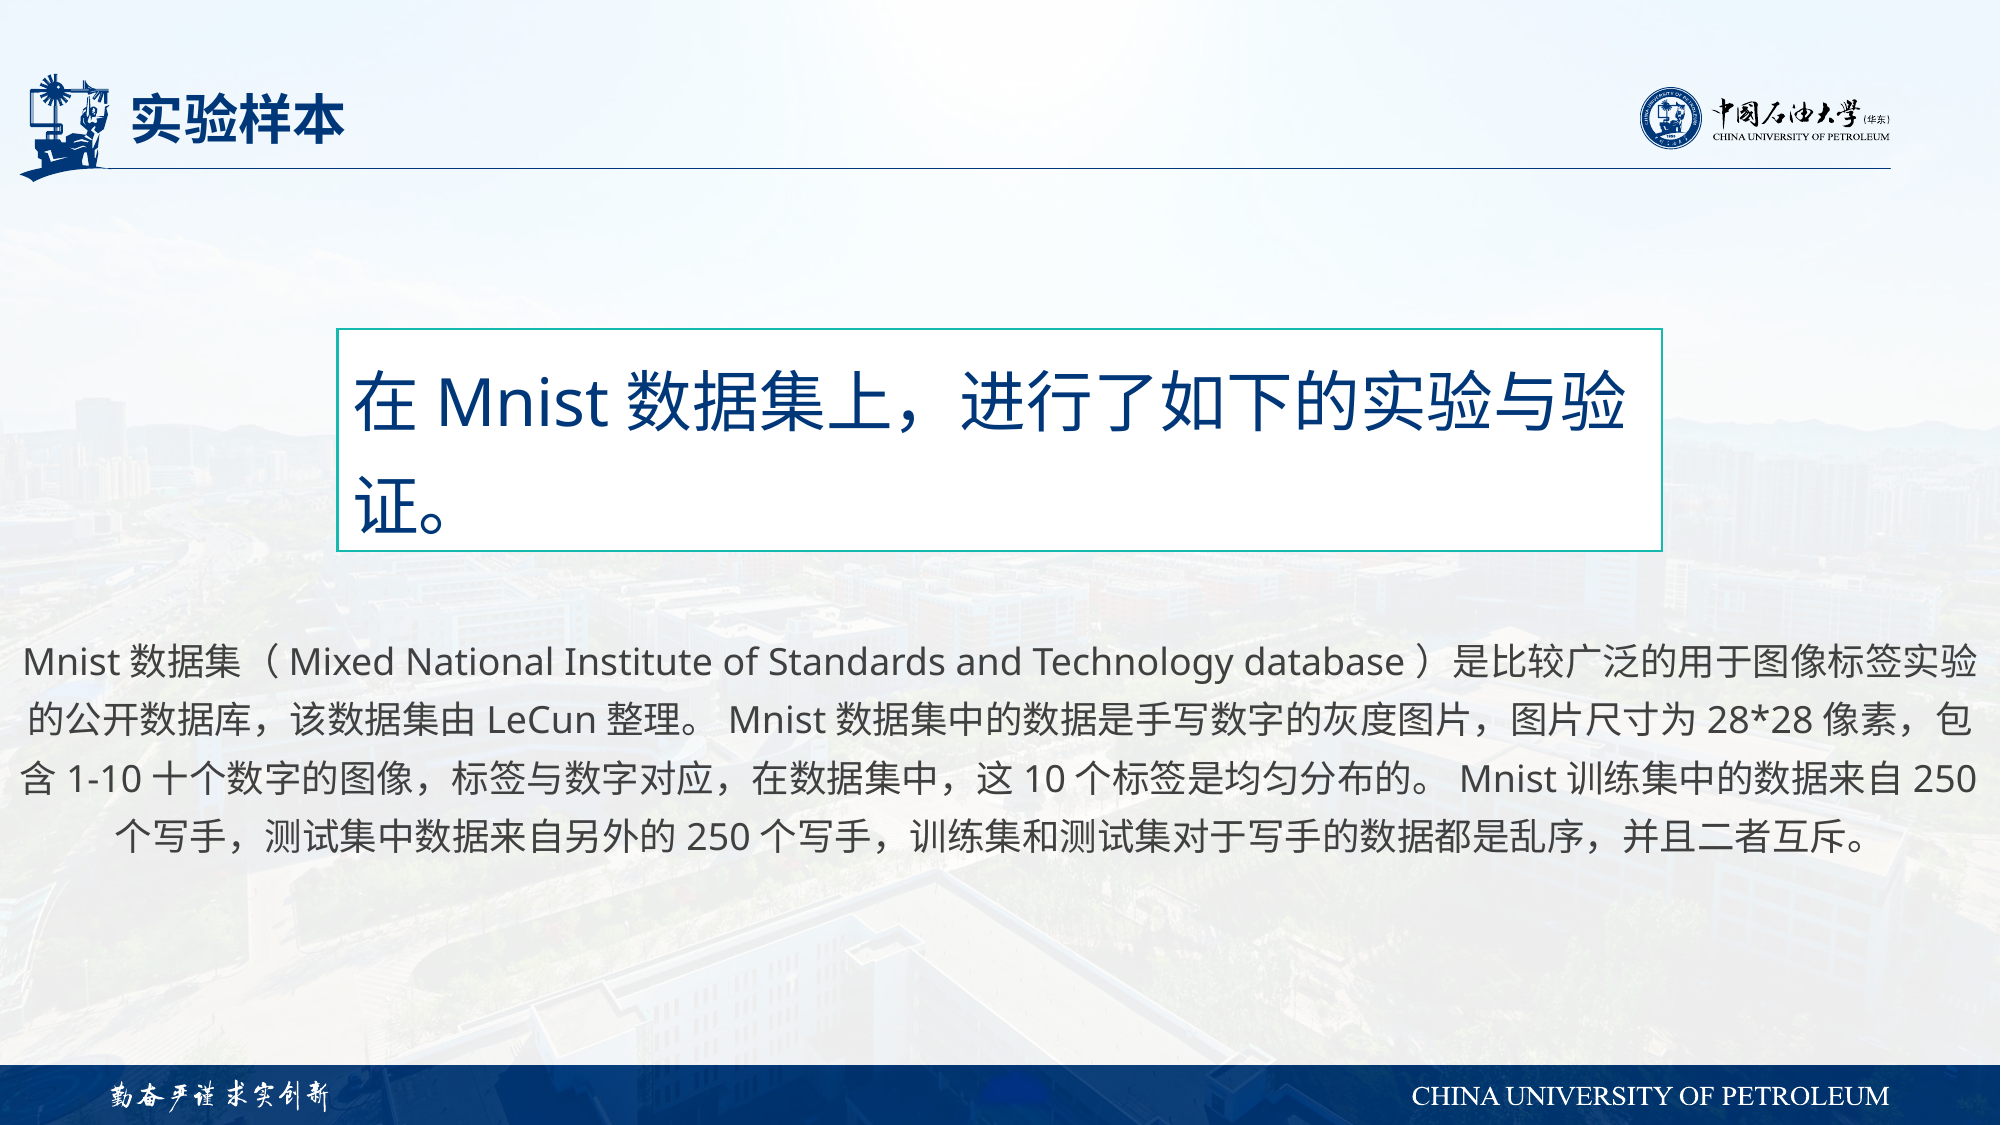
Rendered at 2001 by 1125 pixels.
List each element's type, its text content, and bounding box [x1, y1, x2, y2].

text_box Mnist数据集（Mixed National Institute of Standards and Technology database）是比较广泛的用于图像标签实验的公开数据库，该数据集由LeCun整理。Mnist数据集中的数据是手写数字的灰度图片，图片尺寸为28*28像素，包含1-10十个数字的图像，标签与数字对应，在数据集中，这10个标签是均匀分布的。Mnist训练集中的数据来自250个写手，测试集中数据来自另外的250个写手，训练集和测试集对于写手的数据都是乱序，并且二者互斥。 [13, 617, 1987, 866]
text_box 在Mnist数据集上，进行了如下的实验与验证。 [336, 328, 1663, 552]
title 实验样本 [129, 94, 1330, 151]
